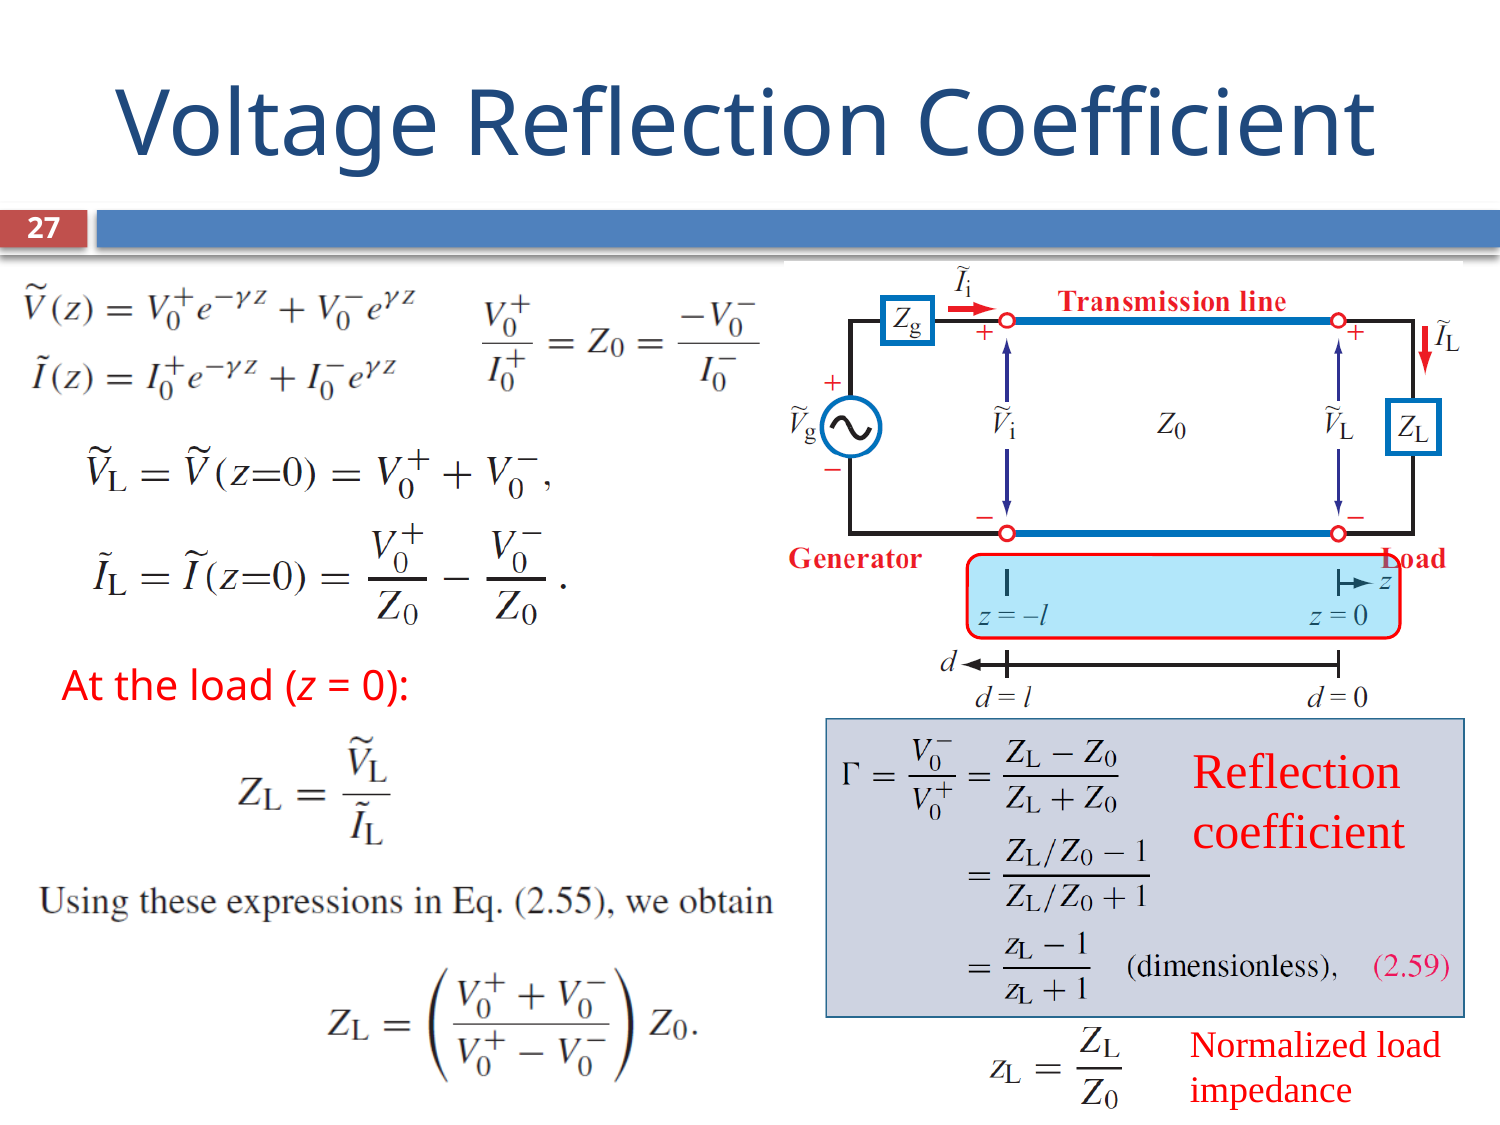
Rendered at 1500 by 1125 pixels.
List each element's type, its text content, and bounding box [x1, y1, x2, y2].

text_box Normalized load impedance [1174, 1031, 1463, 1118]
picture [823, 715, 1467, 1115]
picture [481, 282, 763, 408]
picture [81, 436, 569, 629]
picture [14, 274, 424, 405]
text_box At the load (z = 0): [46, 651, 425, 717]
title Voltage Reflection Coefficient [100, 37, 1438, 200]
slide_number 27 [0, 208, 88, 249]
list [784, 261, 1463, 713]
picture [236, 726, 397, 851]
picture [34, 864, 791, 1085]
